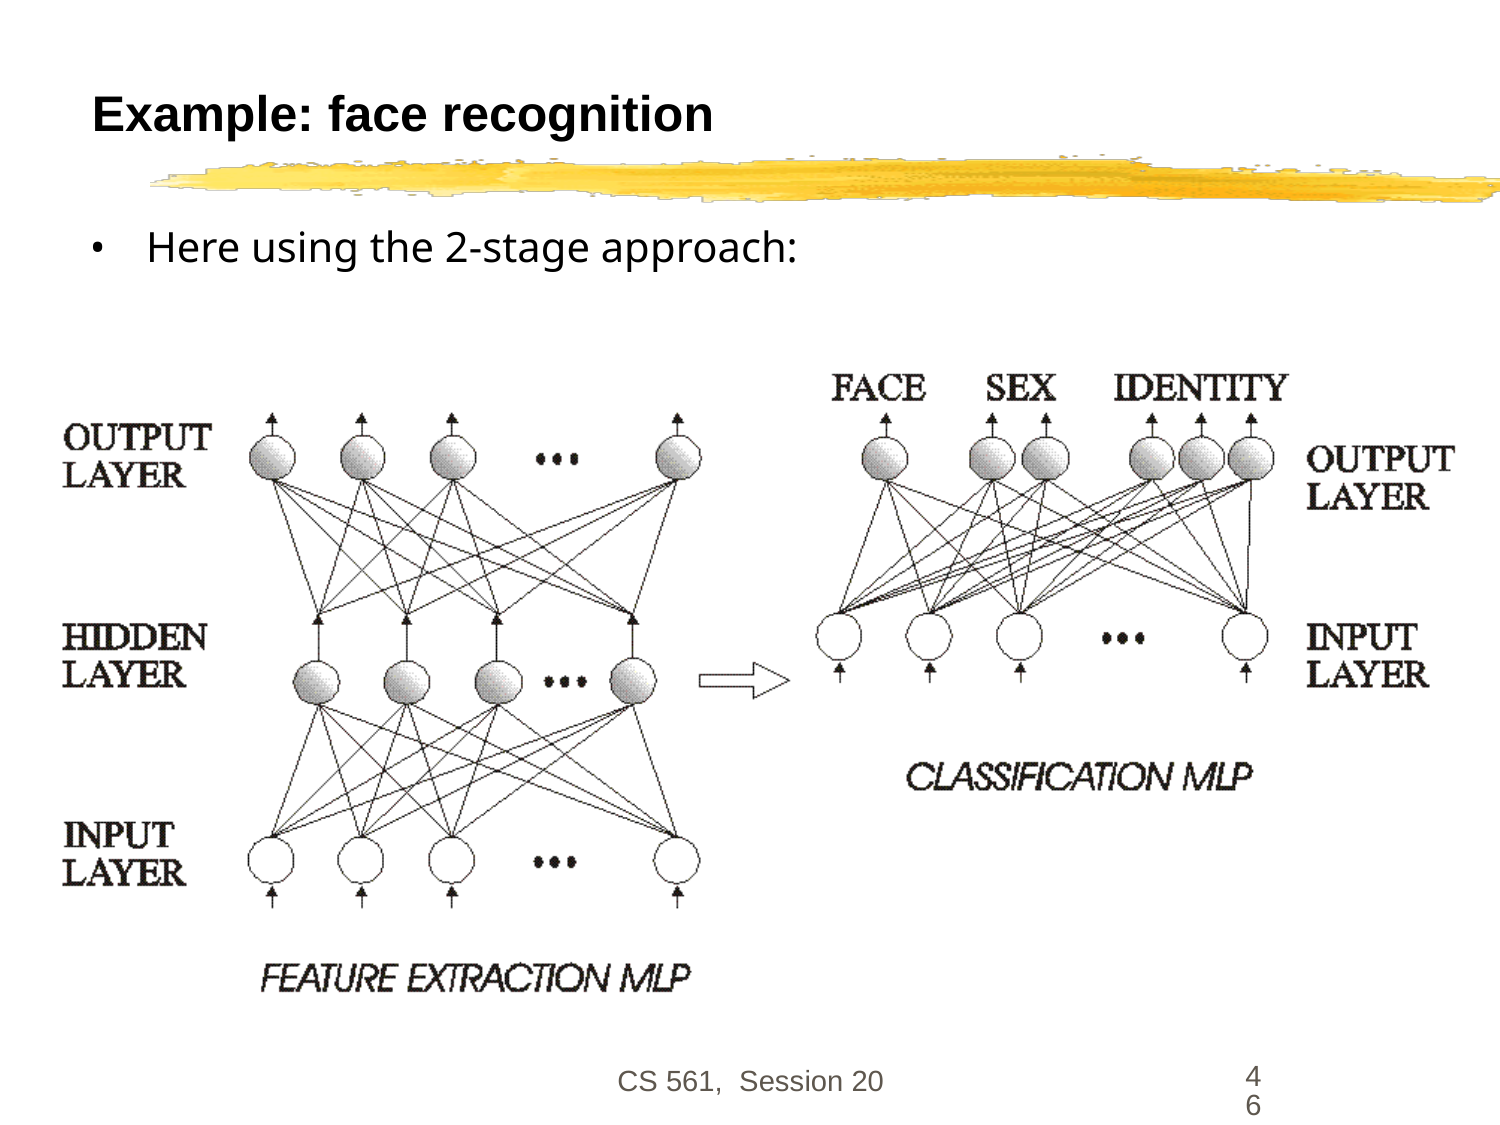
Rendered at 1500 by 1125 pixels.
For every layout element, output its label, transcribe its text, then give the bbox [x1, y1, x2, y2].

list Here using the 2-stage approach: [74, 211, 1418, 308]
picture [0, 309, 1500, 1026]
list Here using the 2-stage approach: [74, 1034, 1418, 1125]
title Example: face recognition [76, 0, 1416, 151]
picture [149, 149, 1500, 213]
